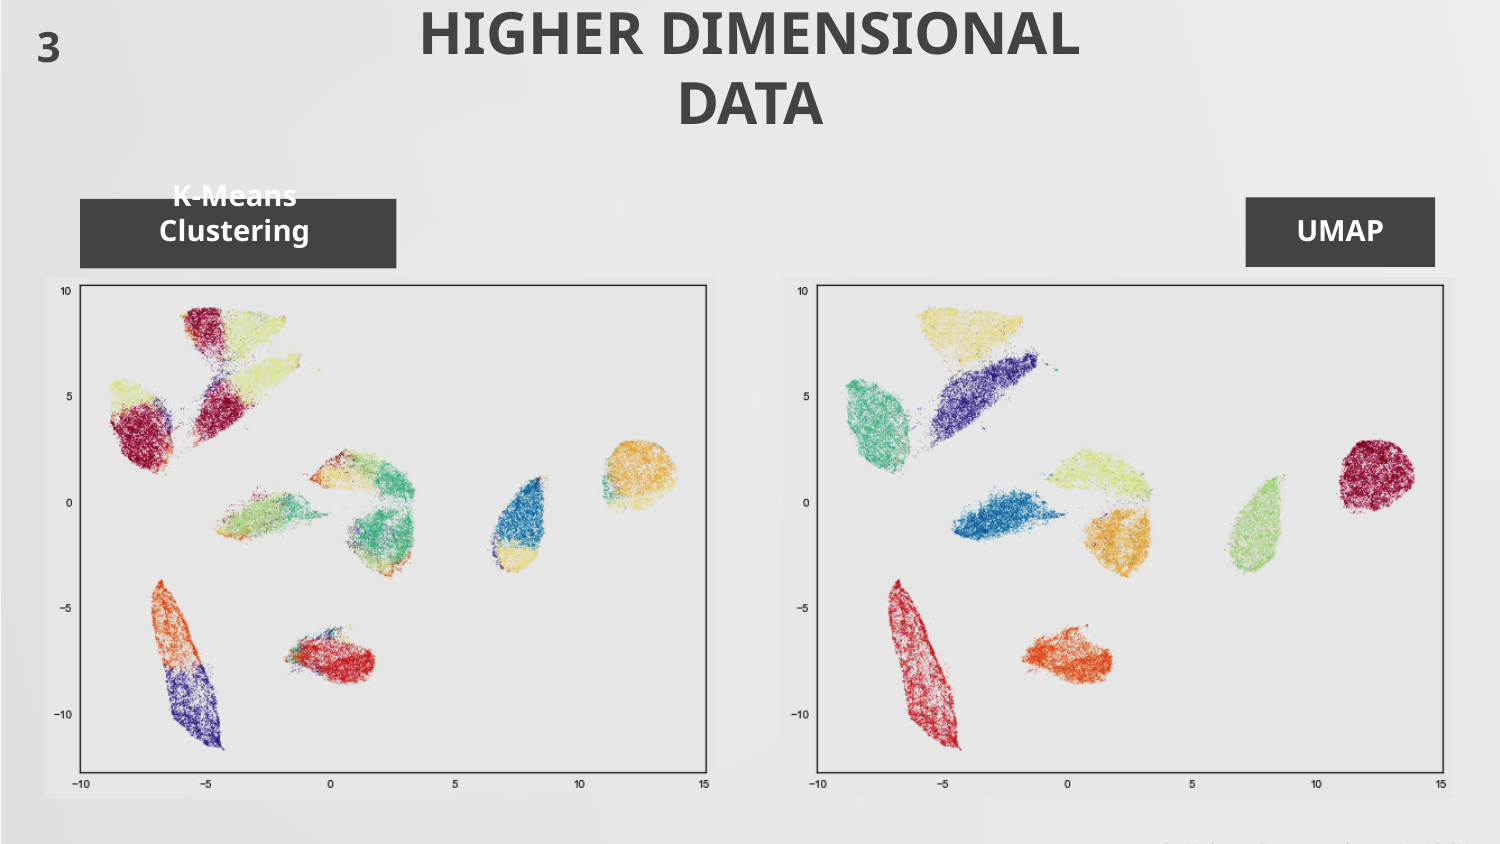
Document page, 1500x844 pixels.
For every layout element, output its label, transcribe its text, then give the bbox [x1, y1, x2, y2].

text_box [989, 472, 1500, 844]
text_box [1245, 197, 1436, 267]
text_box K-Means Clustering [82, 206, 387, 262]
picture [0, 0, 1500, 844]
text_box 3 [22, 13, 72, 86]
title HIGHER DIMENSIONAL DATA [322, 48, 1178, 152]
text_box UMAP [1249, 206, 1432, 262]
text_box [80, 198, 397, 269]
